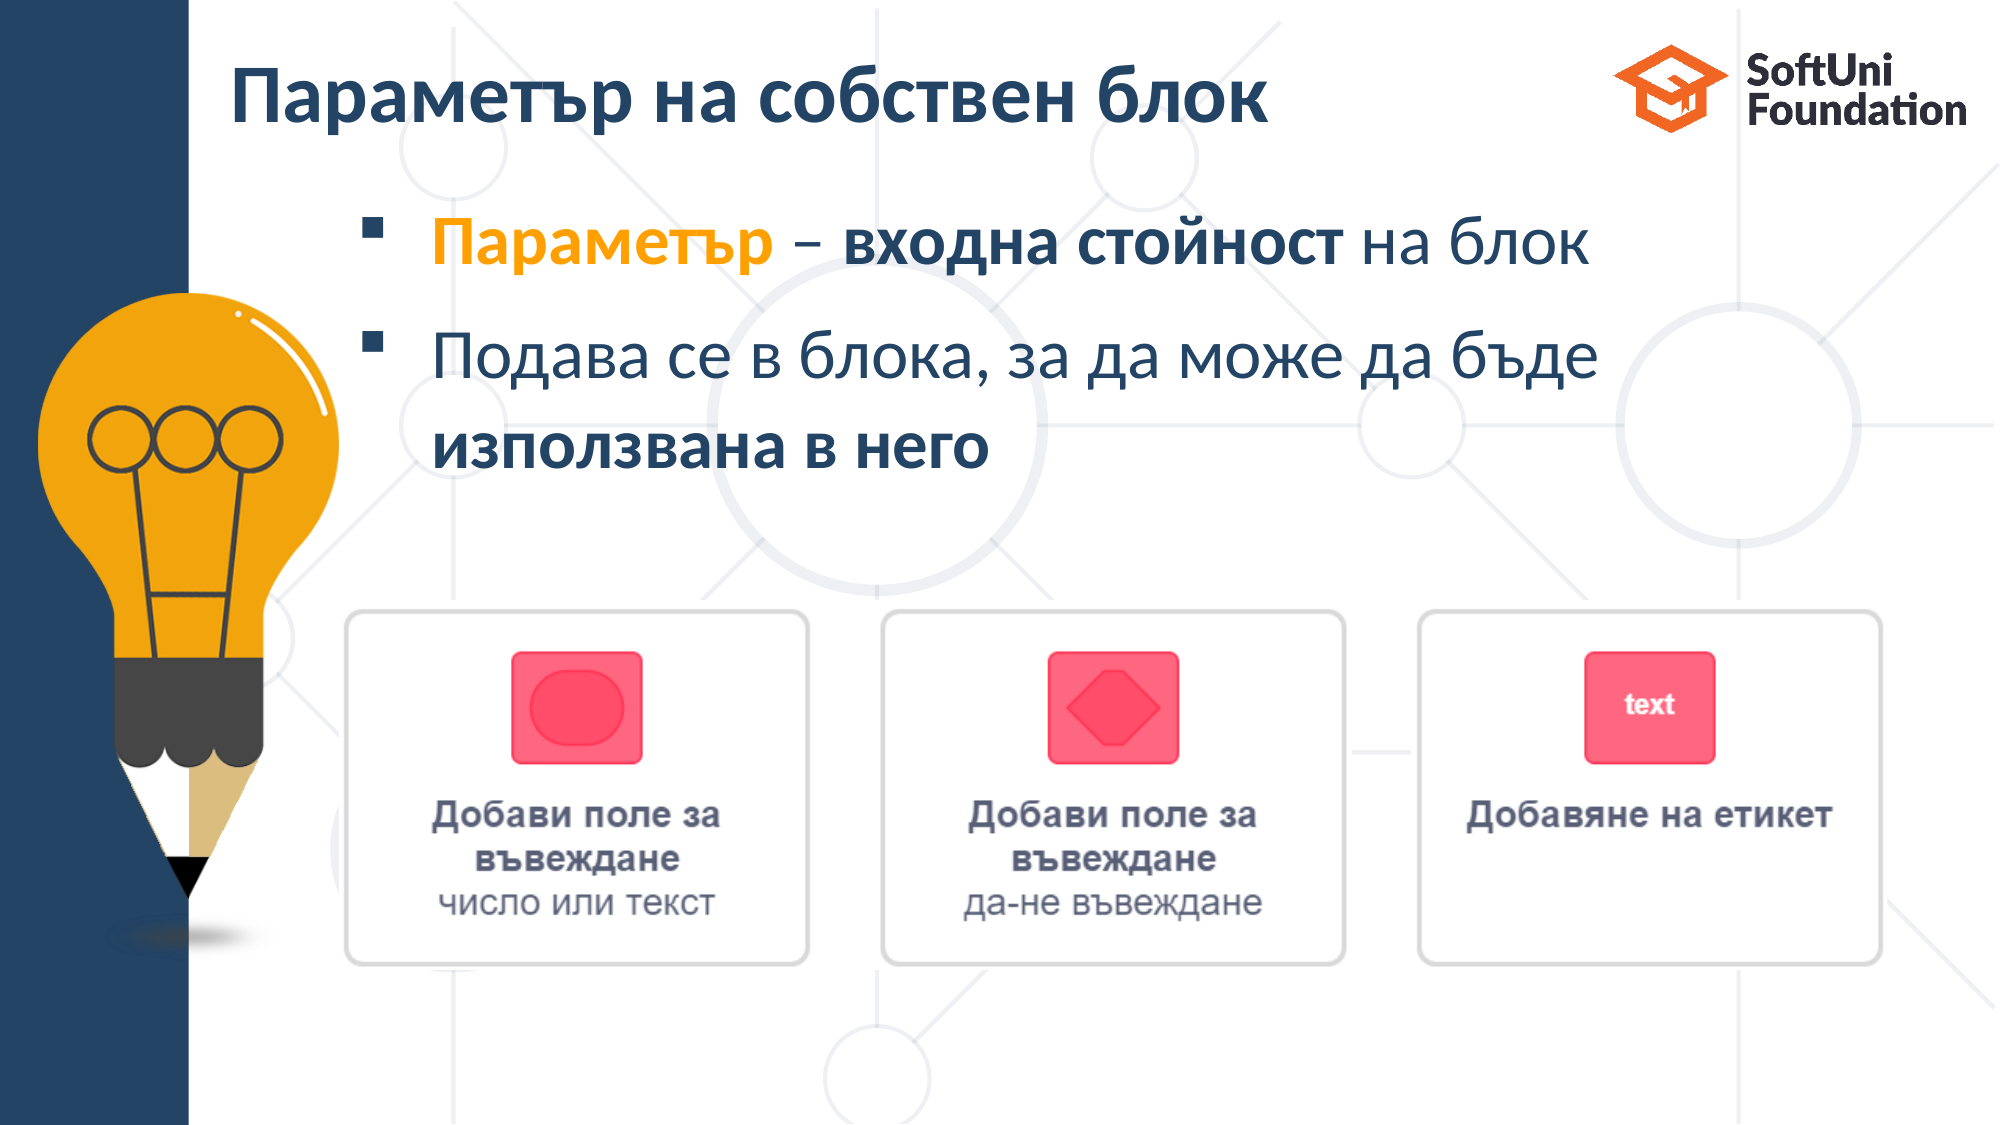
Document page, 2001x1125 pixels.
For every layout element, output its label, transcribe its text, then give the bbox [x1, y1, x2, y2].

picture [1410, 600, 1888, 970]
list Параметър – входна стойност на блок Подава се в блока, за да може да бъде използвана в него [338, 183, 1977, 1050]
picture [38, 293, 815, 970]
picture [1613, 44, 1966, 133]
picture [873, 600, 1353, 970]
title Параметър на собствен блок [212, 16, 1591, 162]
